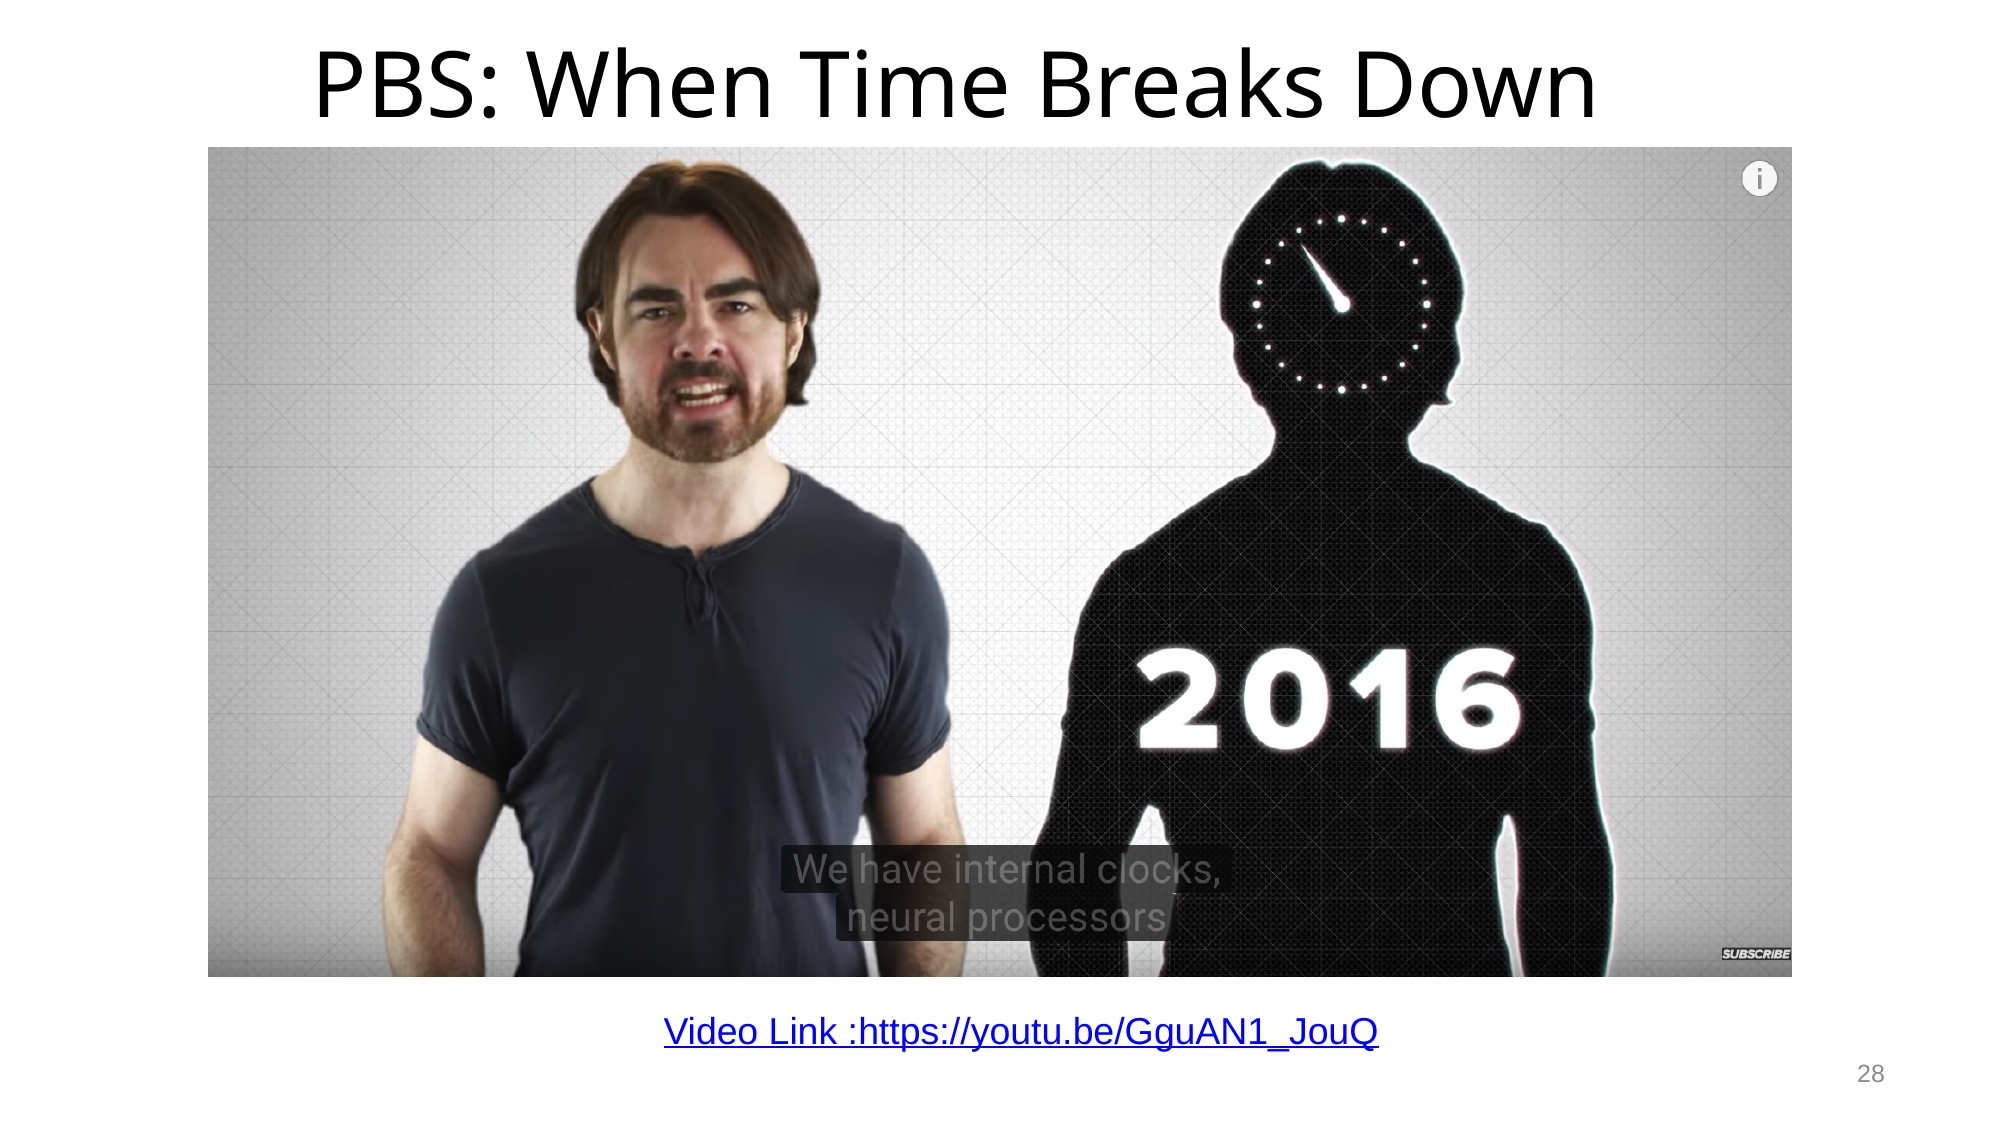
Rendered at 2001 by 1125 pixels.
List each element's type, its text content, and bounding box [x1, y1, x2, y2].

slide_number 28 [1433, 1042, 1900, 1103]
title PBS: When Time Breaks Down [56, 0, 1857, 175]
text_box Video Link :https://youtu.be/GguAN1_JouQ [648, 999, 1571, 1059]
picture [207, 147, 1793, 978]
